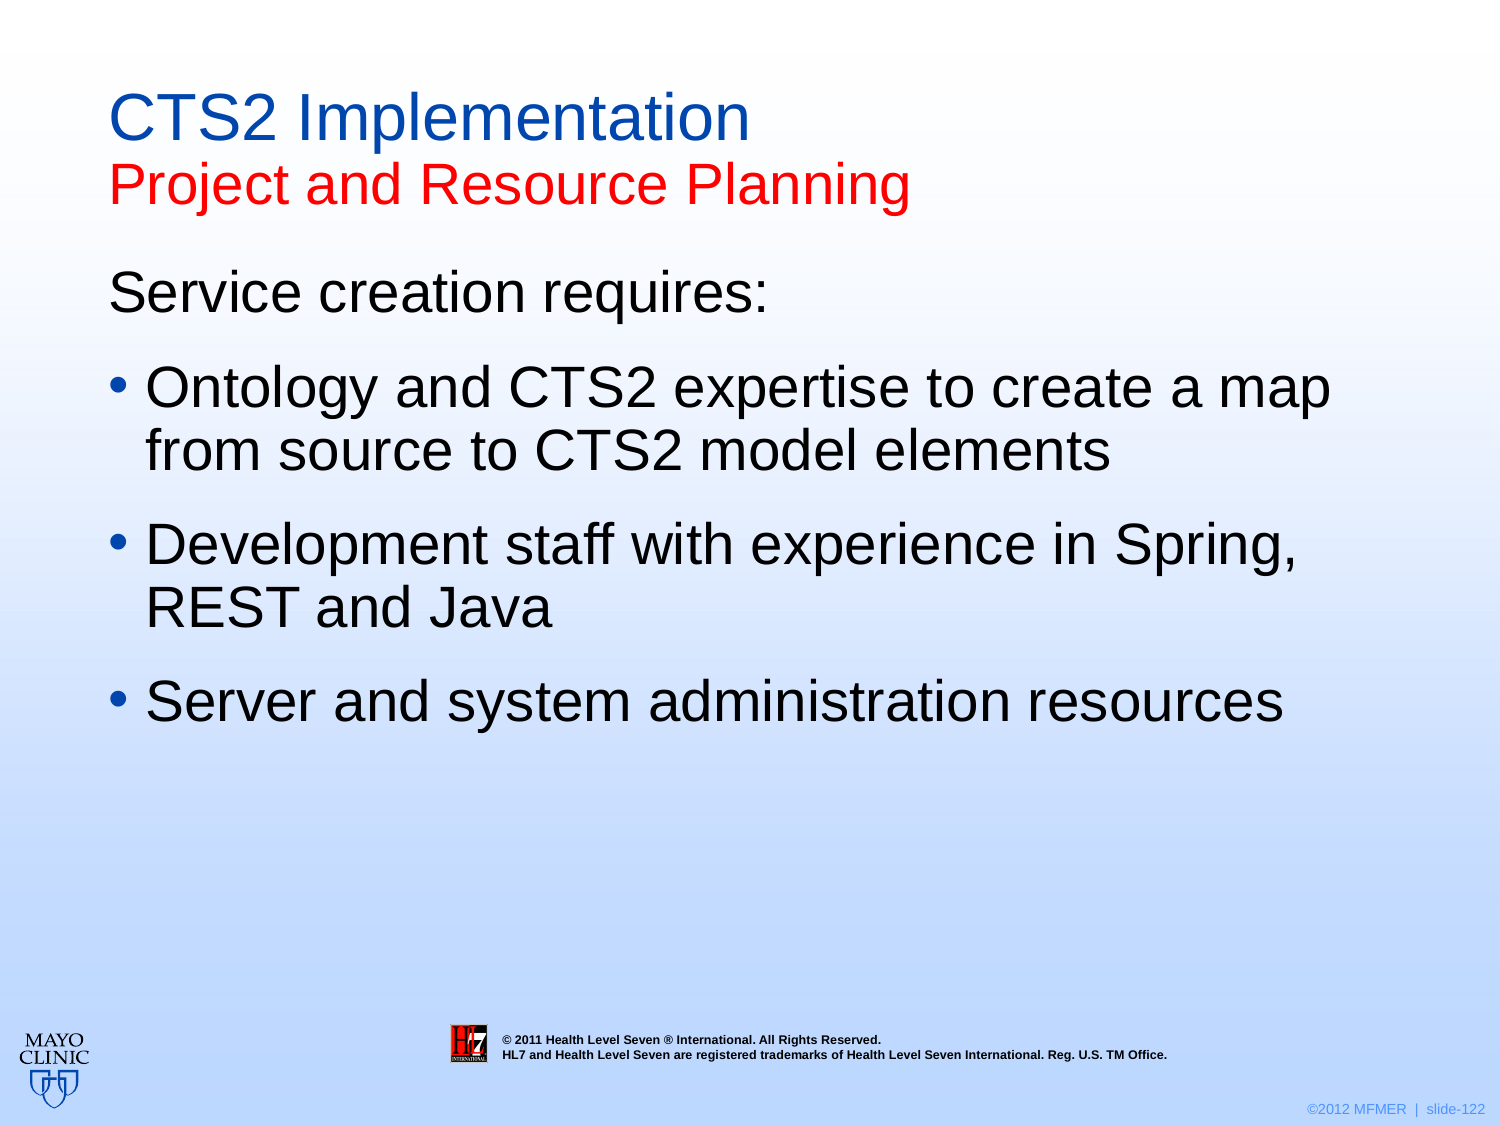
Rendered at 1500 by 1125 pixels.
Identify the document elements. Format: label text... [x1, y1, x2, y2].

list Service creation requires: Ontology and CTS2 expertise to create a map from source to CTS2 model elements Development staff with experience in Spring, REST and Java Server and system administration resources [108, 224, 1392, 1013]
title CTS2 Implementation Project and Resource Planning [108, 0, 1392, 224]
picture [0, 0, 1500, 1125]
